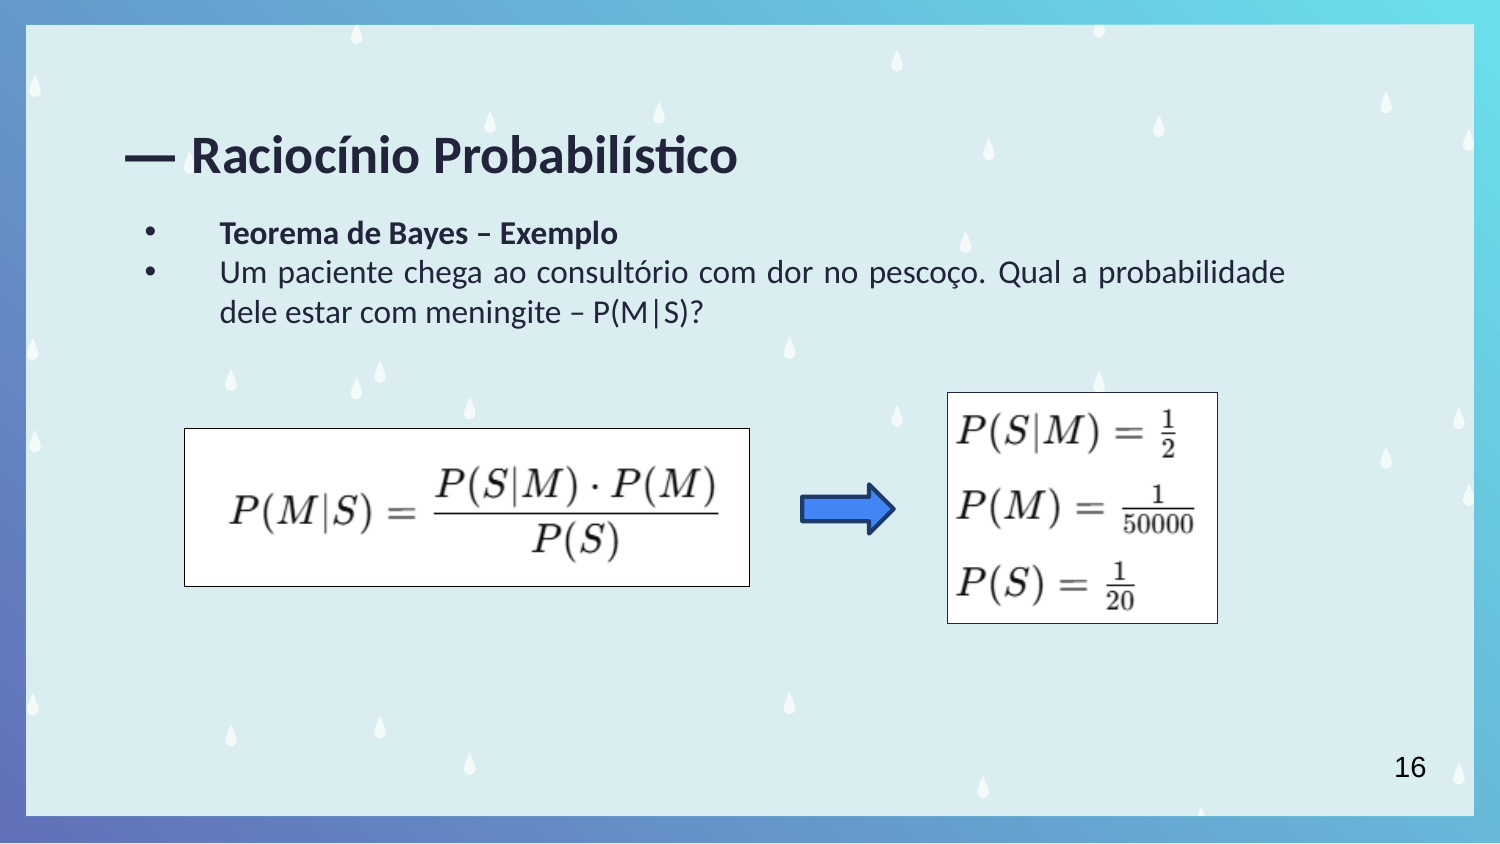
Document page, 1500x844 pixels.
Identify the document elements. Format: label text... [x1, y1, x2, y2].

title — Raciocínio Probabilístico [108, 108, 1066, 195]
picture [947, 391, 1219, 624]
text_box 16 [1379, 741, 1450, 792]
subtitle Teorema de Bayes – Exemplo Um paciente chega ao consultório com dor no pescoço. Qual a probabilidade dele estar com meningite – P(M|S)? [106, 195, 1302, 753]
picture [184, 428, 751, 587]
text_box [800, 482, 896, 536]
